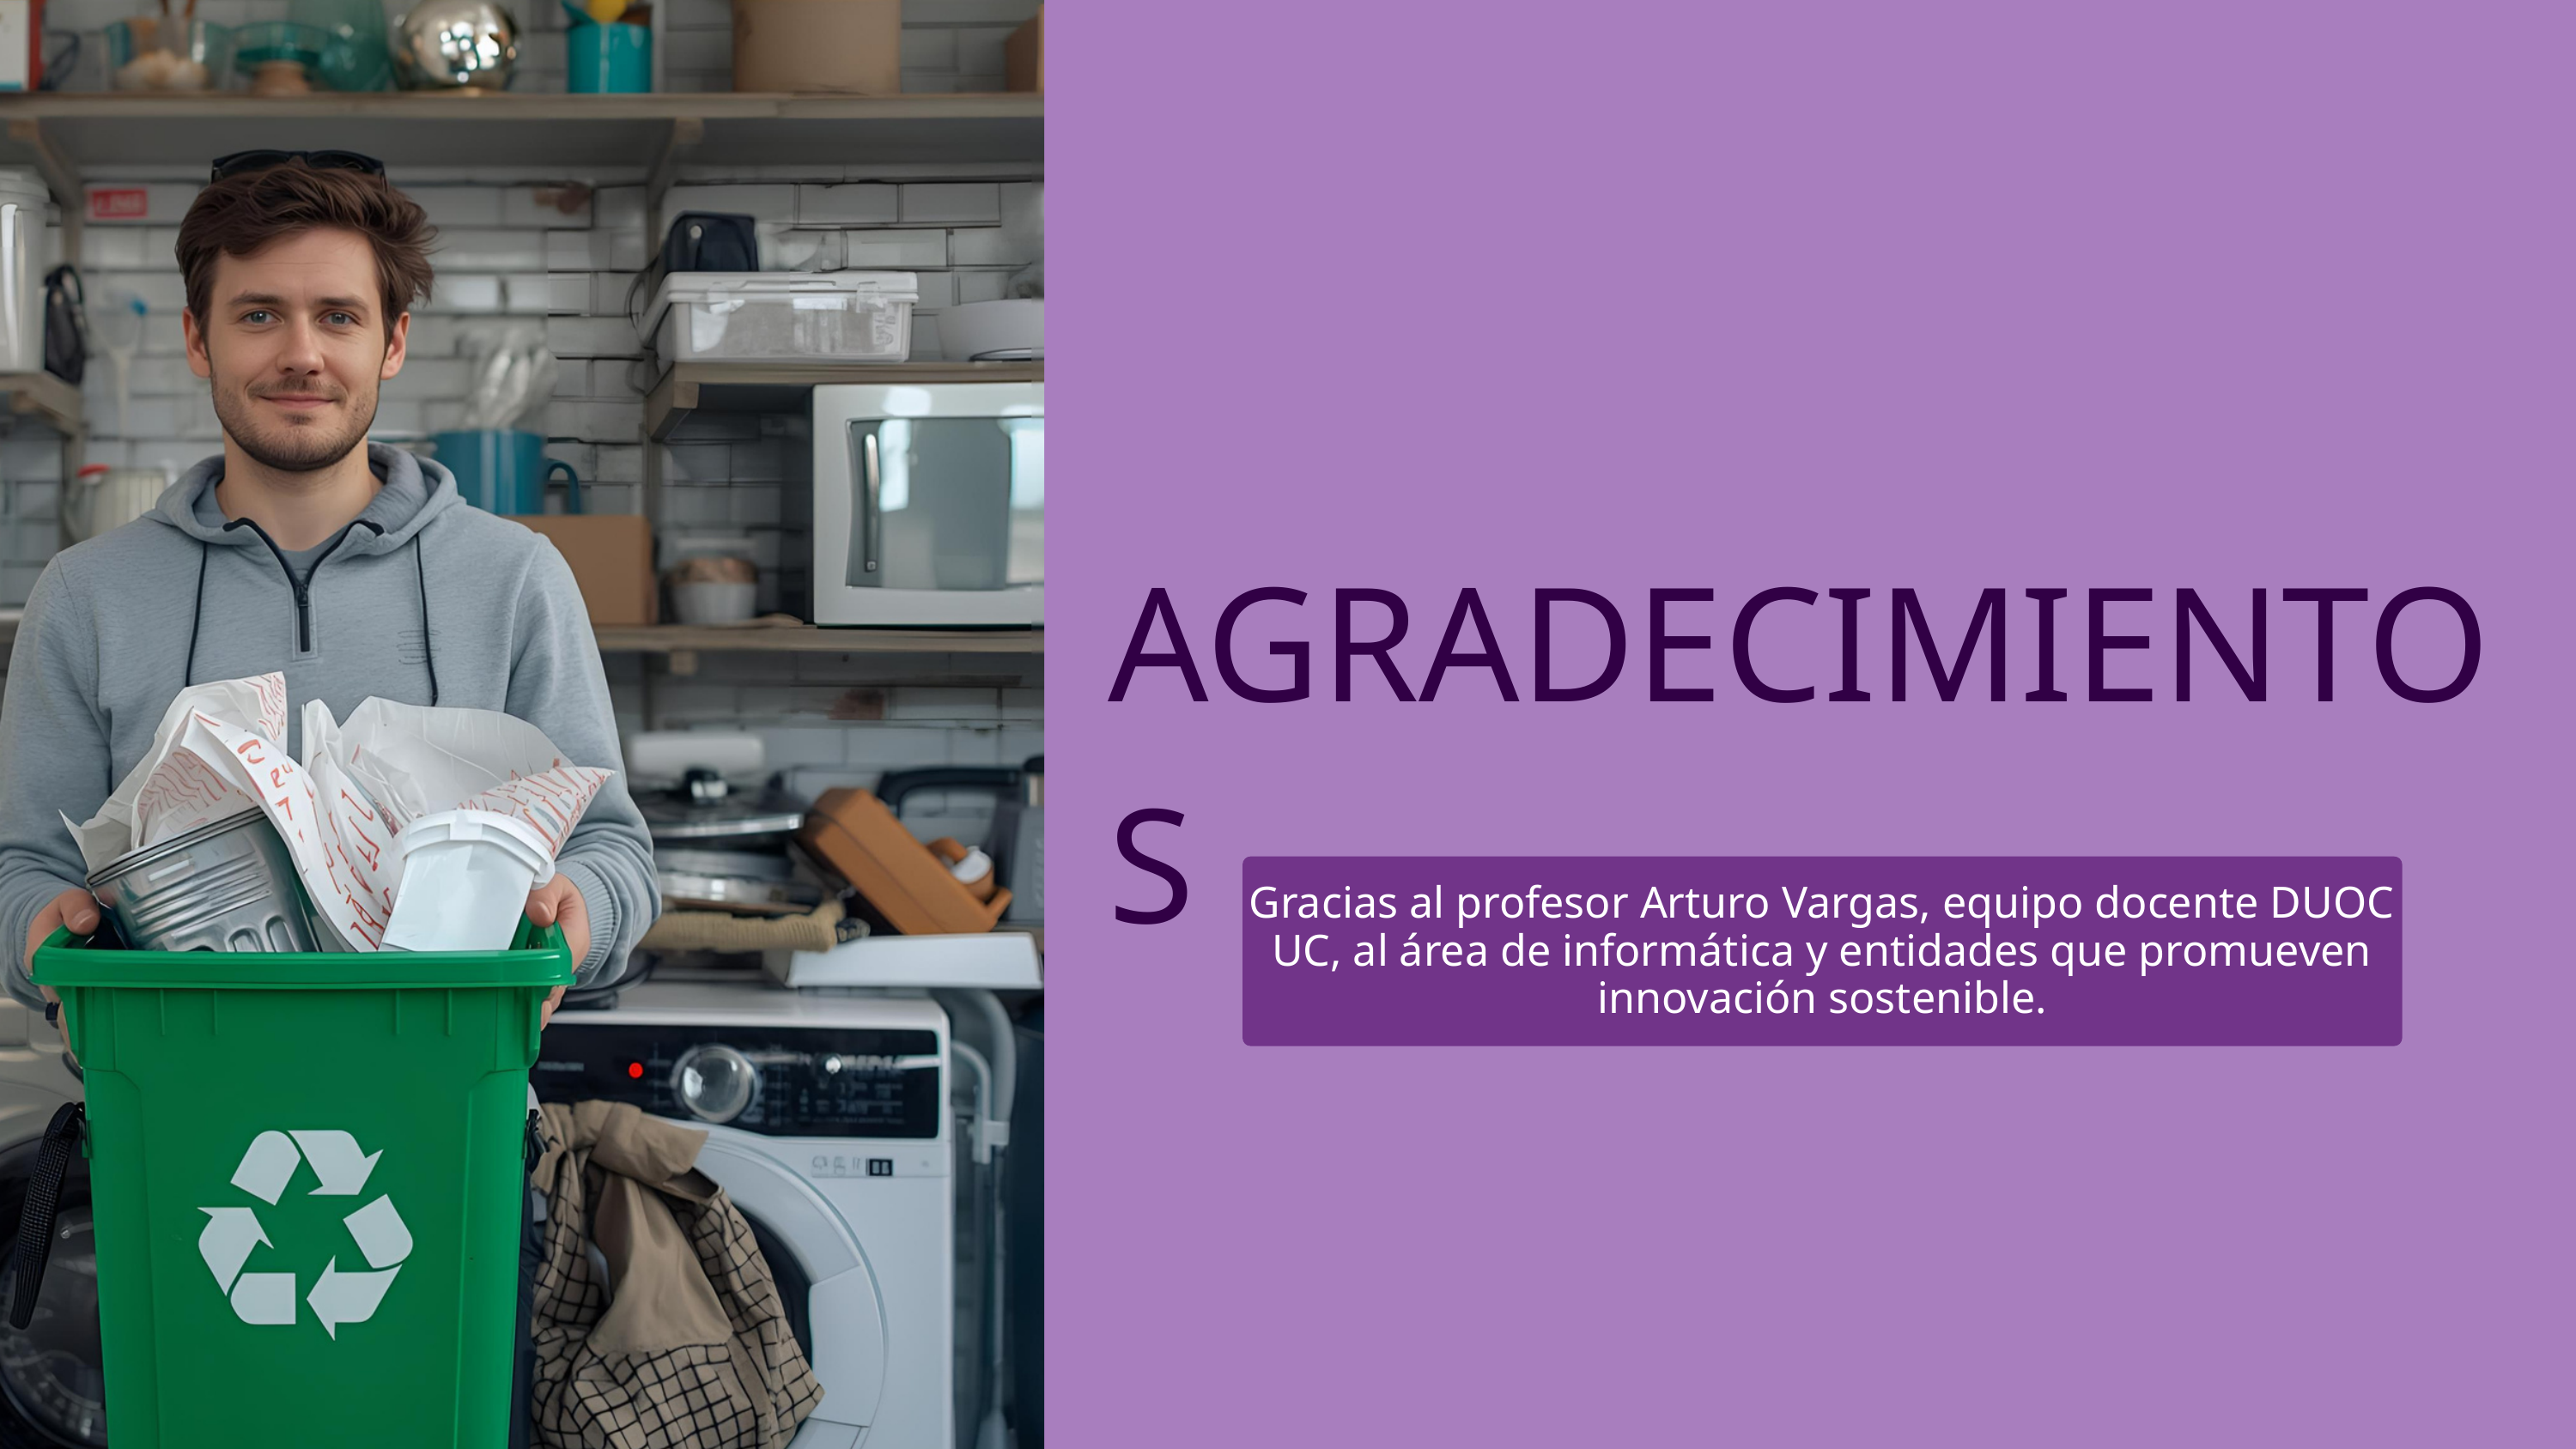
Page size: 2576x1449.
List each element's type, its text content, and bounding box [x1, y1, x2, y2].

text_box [1242, 856, 2403, 1046]
text_box AGRADECIMIENTOS [1108, 512, 2537, 955]
text_box [0, 0, 1045, 1449]
